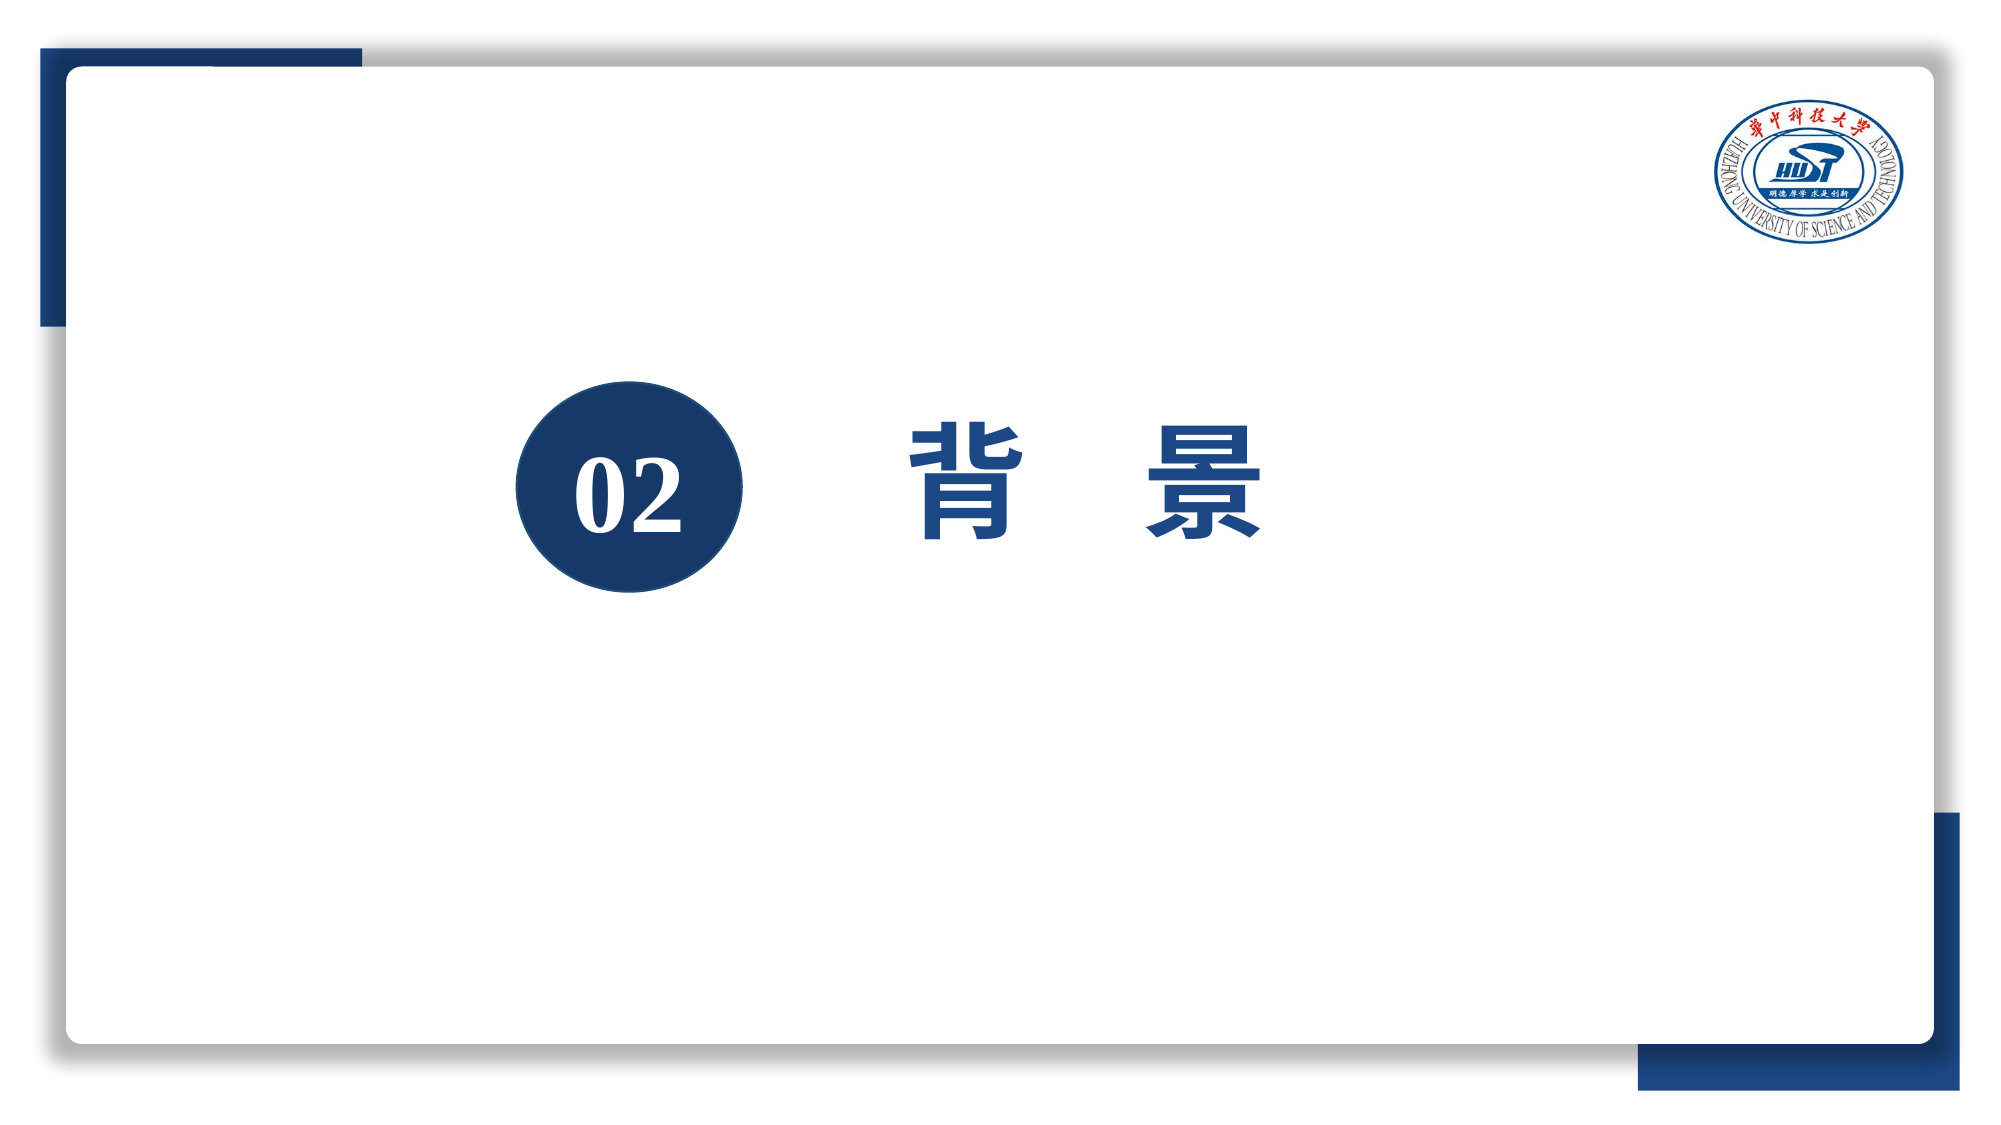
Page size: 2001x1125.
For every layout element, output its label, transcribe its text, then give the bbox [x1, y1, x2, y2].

picture [1692, 80, 1934, 248]
text_box 02 [515, 381, 743, 593]
text_box [1637, 1060, 1961, 1092]
text_box 背 景 [795, 395, 1422, 561]
text_box [65, 65, 1935, 1046]
